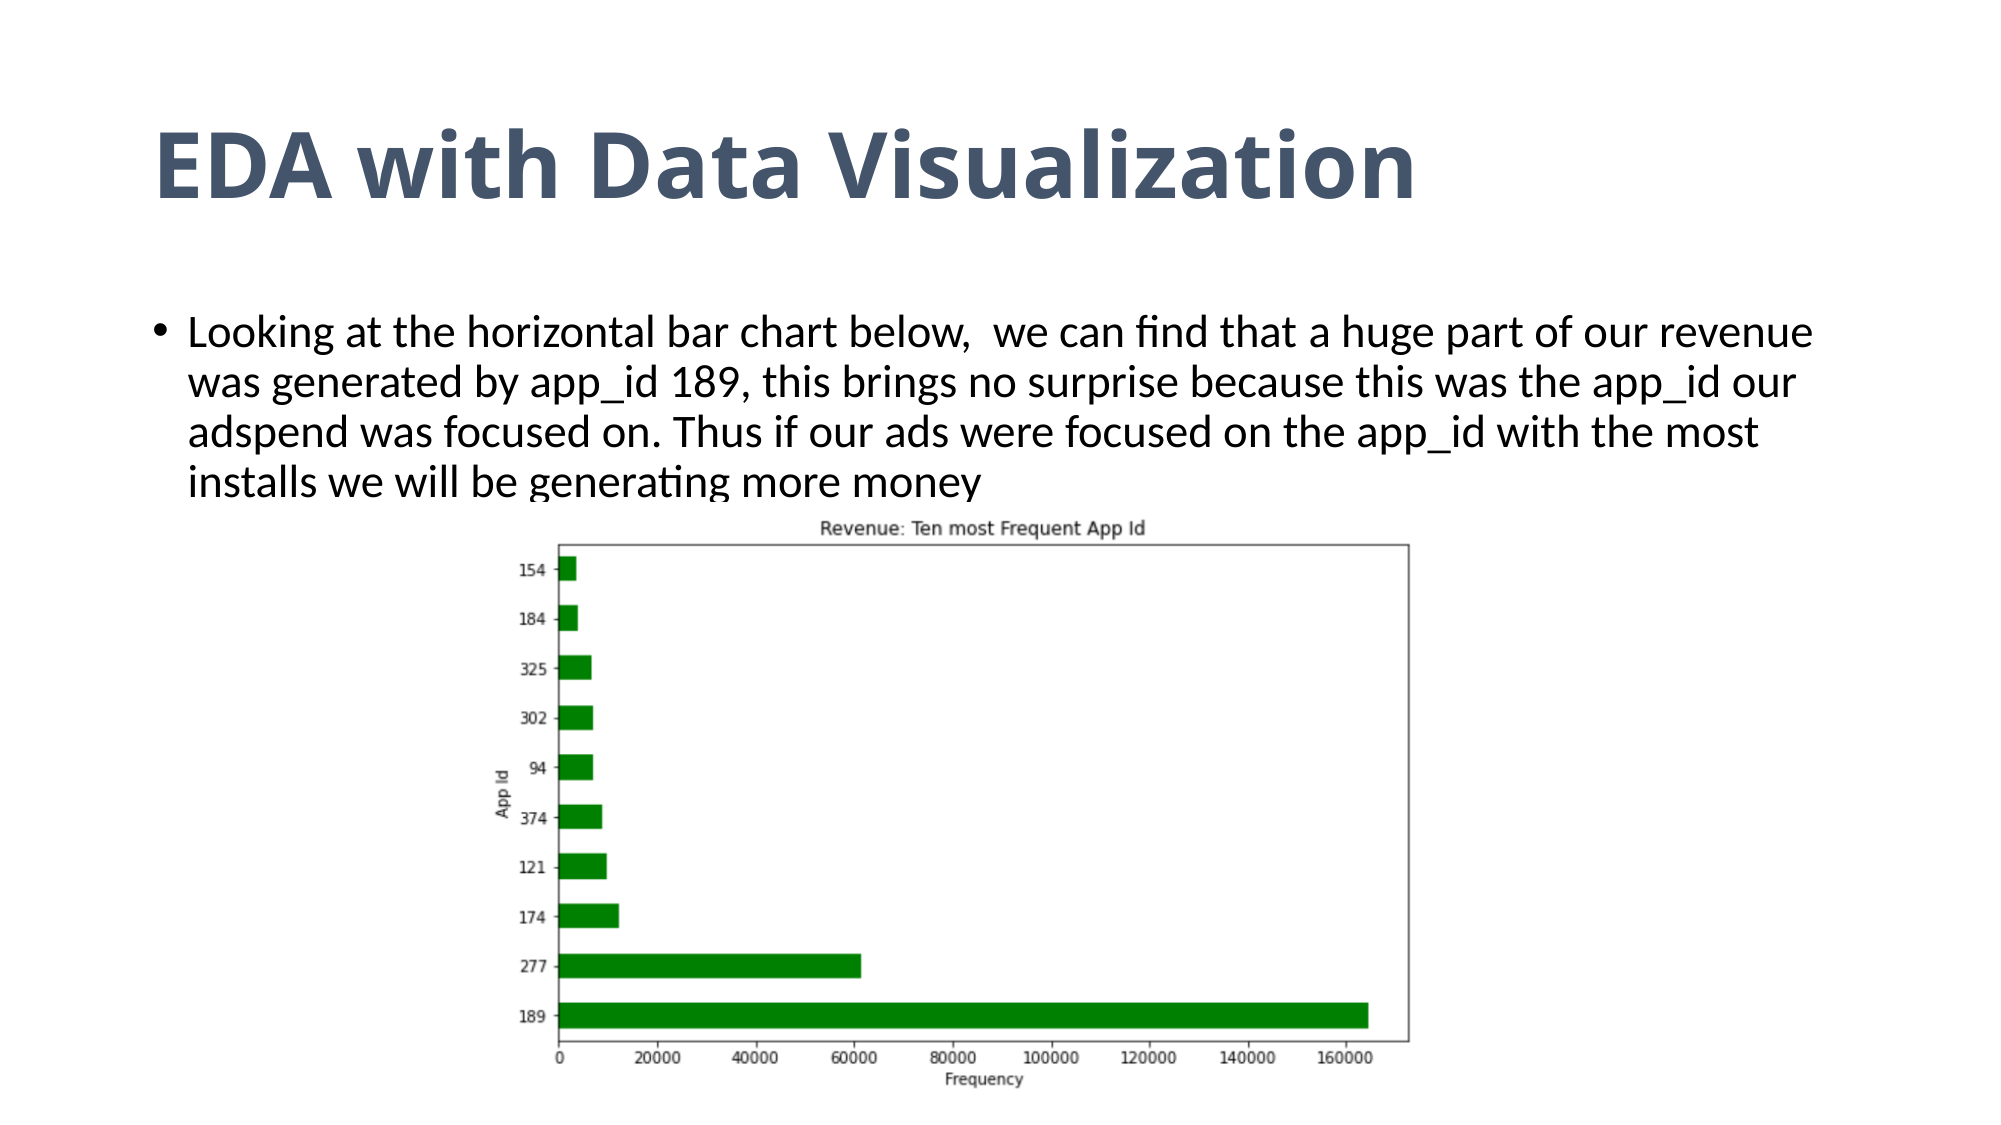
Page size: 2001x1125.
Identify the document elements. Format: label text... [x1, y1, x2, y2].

list Looking at the horizontal bar chart below, we can find that a huge part of our revenue was generated by app_id 189, this brings no surprise because this was the app_id our adspend was focused on. Thus if our ads were focused on the app_id with the most installs we will be generating more money [137, 299, 1863, 517]
title EDA with Data Visualization [137, 59, 1863, 278]
picture [456, 502, 1572, 1125]
